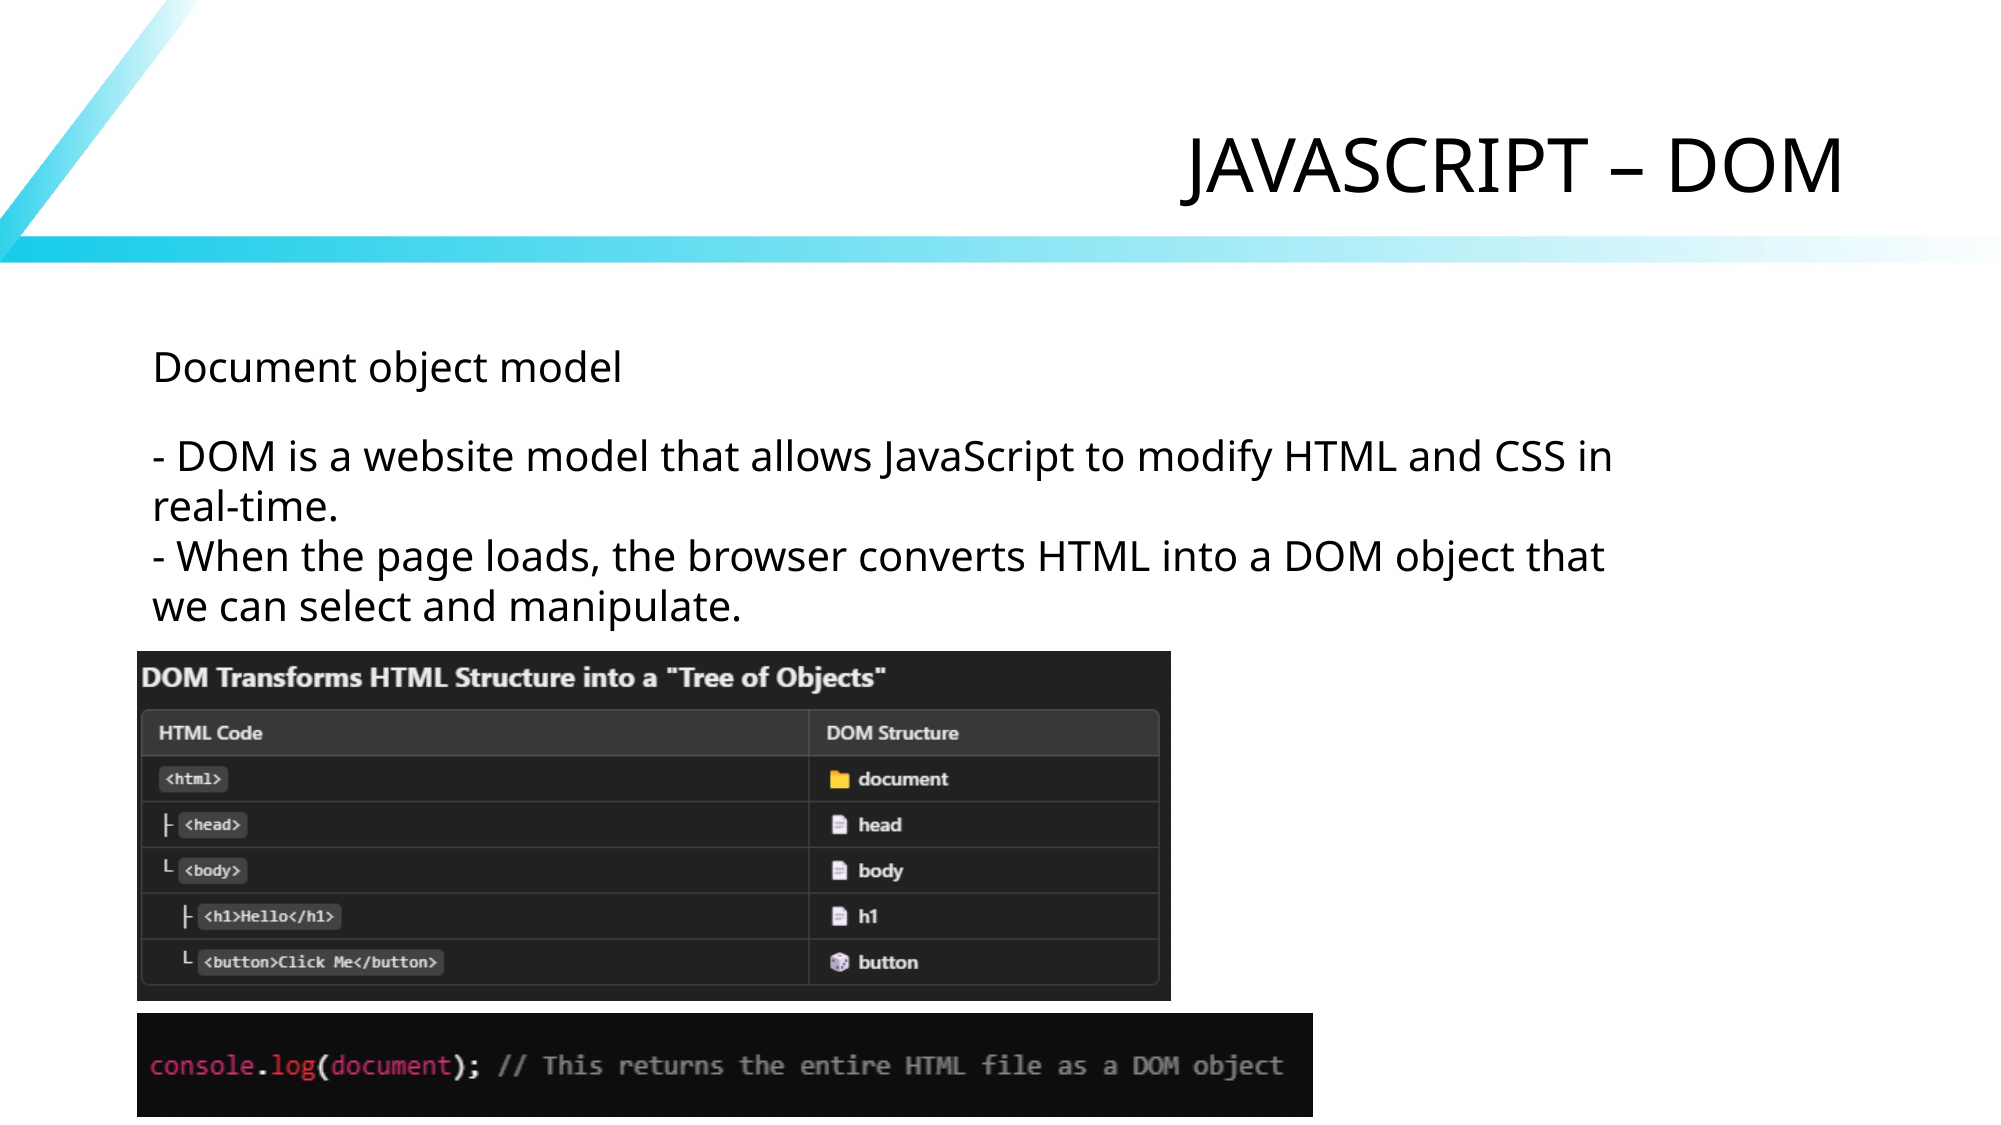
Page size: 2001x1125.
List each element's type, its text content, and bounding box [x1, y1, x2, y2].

picture [0, 0, 2000, 1125]
text_box - DOM is a website model that allows JavaScript to modify HTML and CSS in real-time. - When the page loads, the browser converts HTML into a DOM object that we can select and manipulate. [137, 422, 1631, 638]
text_box Document object model [137, 333, 1146, 399]
title JAVASCRIPT – DOM [137, 59, 1863, 278]
